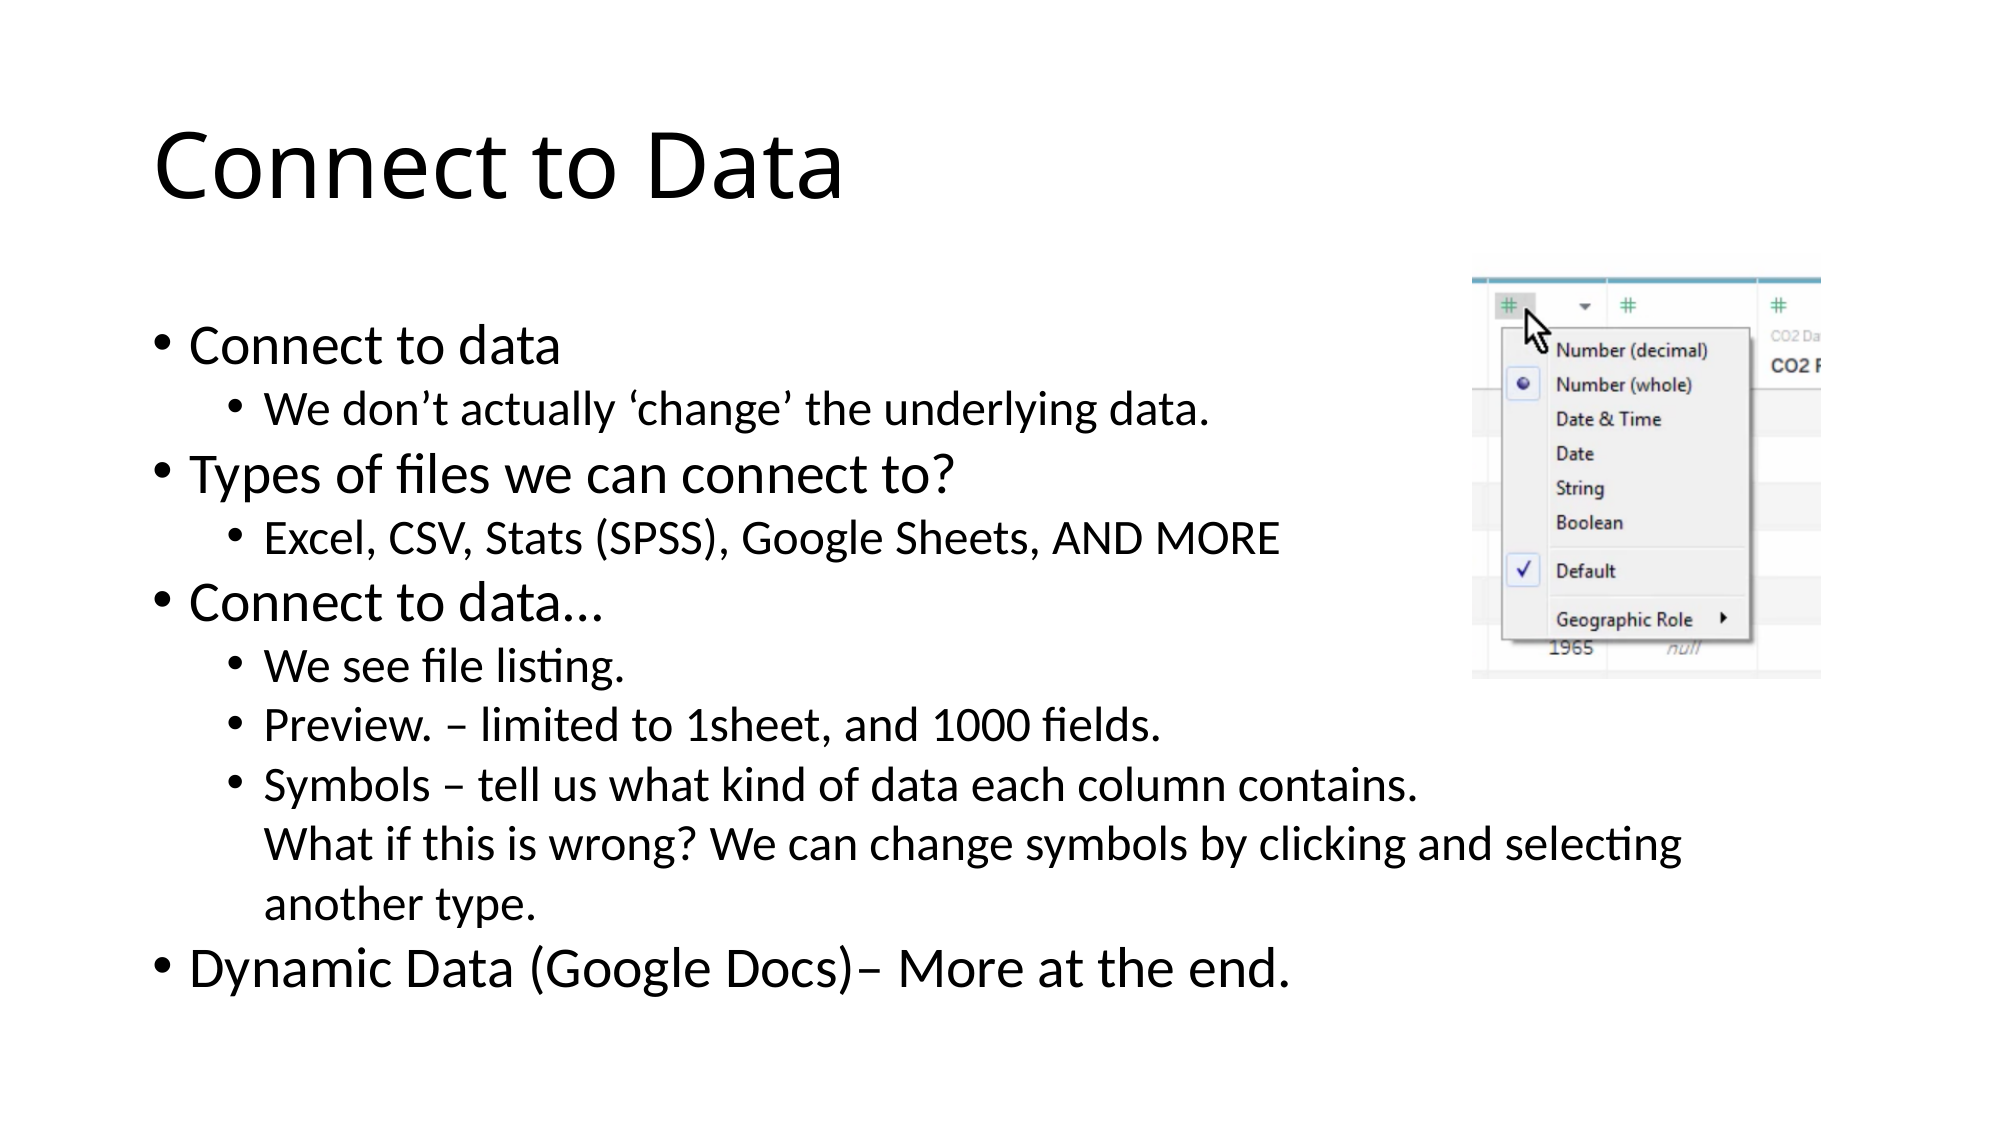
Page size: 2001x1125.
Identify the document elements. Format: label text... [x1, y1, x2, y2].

list Connect to data We don’t actually ‘change’ the underlying data. Types of files we can connect to? Excel, CSV, Stats (SPSS), Google Sheets, AND MORE Connect to data… We see file listing. Preview. – limited to 1sheet, and 1000 fields. Symbols – tell us what kind of data each column contains. What if this is wrong? We can change symbols by clicking and selecting another type. Dynamic Data (Google Docs)– More at the end. [137, 299, 1863, 1014]
title Connect to Data [137, 59, 1863, 278]
picture [1472, 253, 1821, 679]
